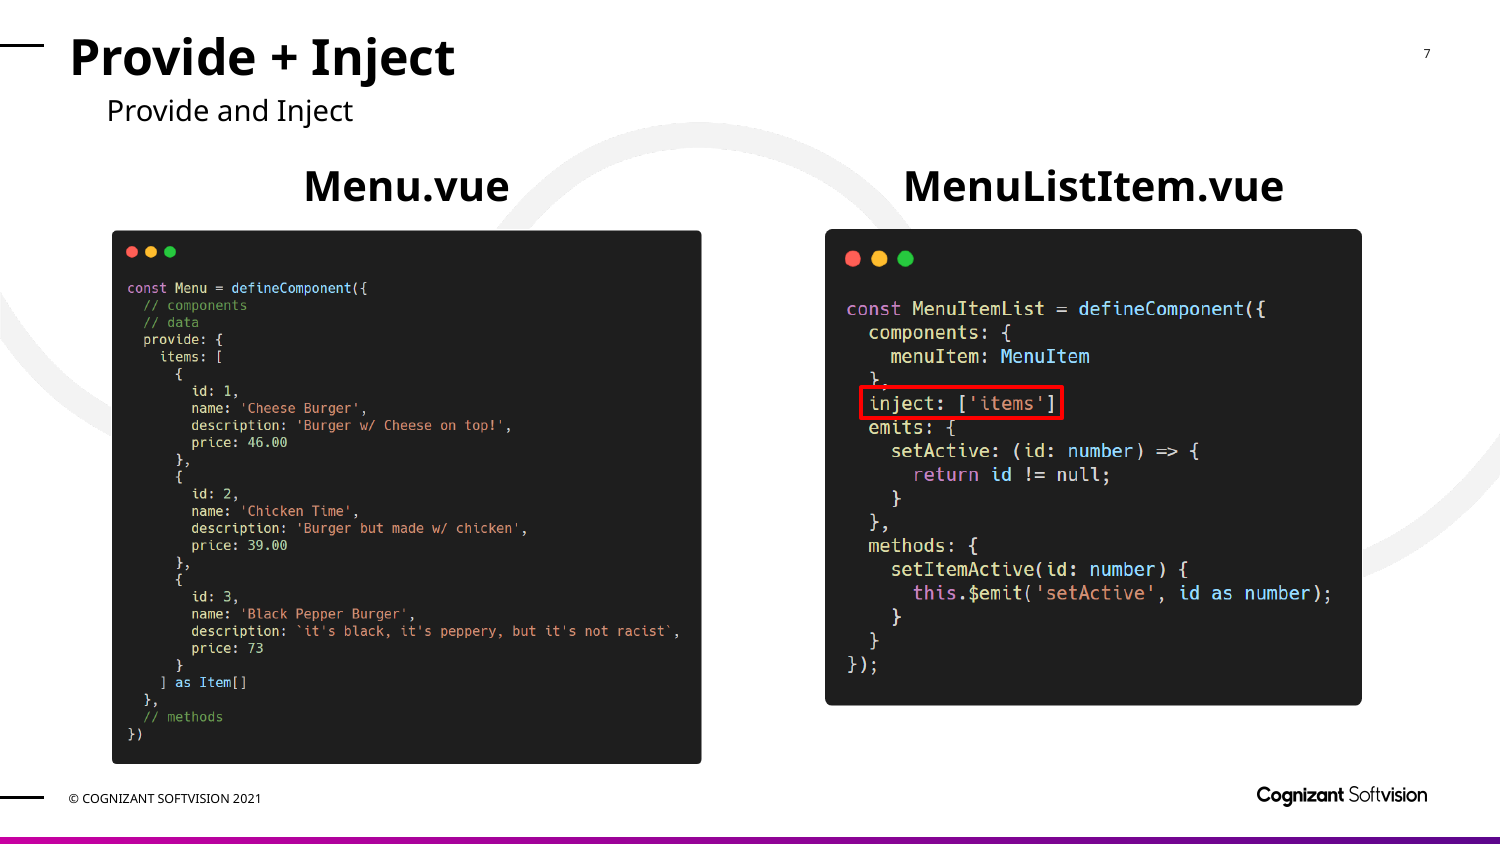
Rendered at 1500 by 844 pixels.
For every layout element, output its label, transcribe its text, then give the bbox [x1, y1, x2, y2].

subtitle Provide and Inject [69, 89, 1432, 132]
picture [0, 0, 1500, 844]
list MenuListItem.vue [756, 149, 1432, 221]
title Provide + Inject [69, 28, 1272, 82]
list Menu.vue [69, 149, 745, 221]
